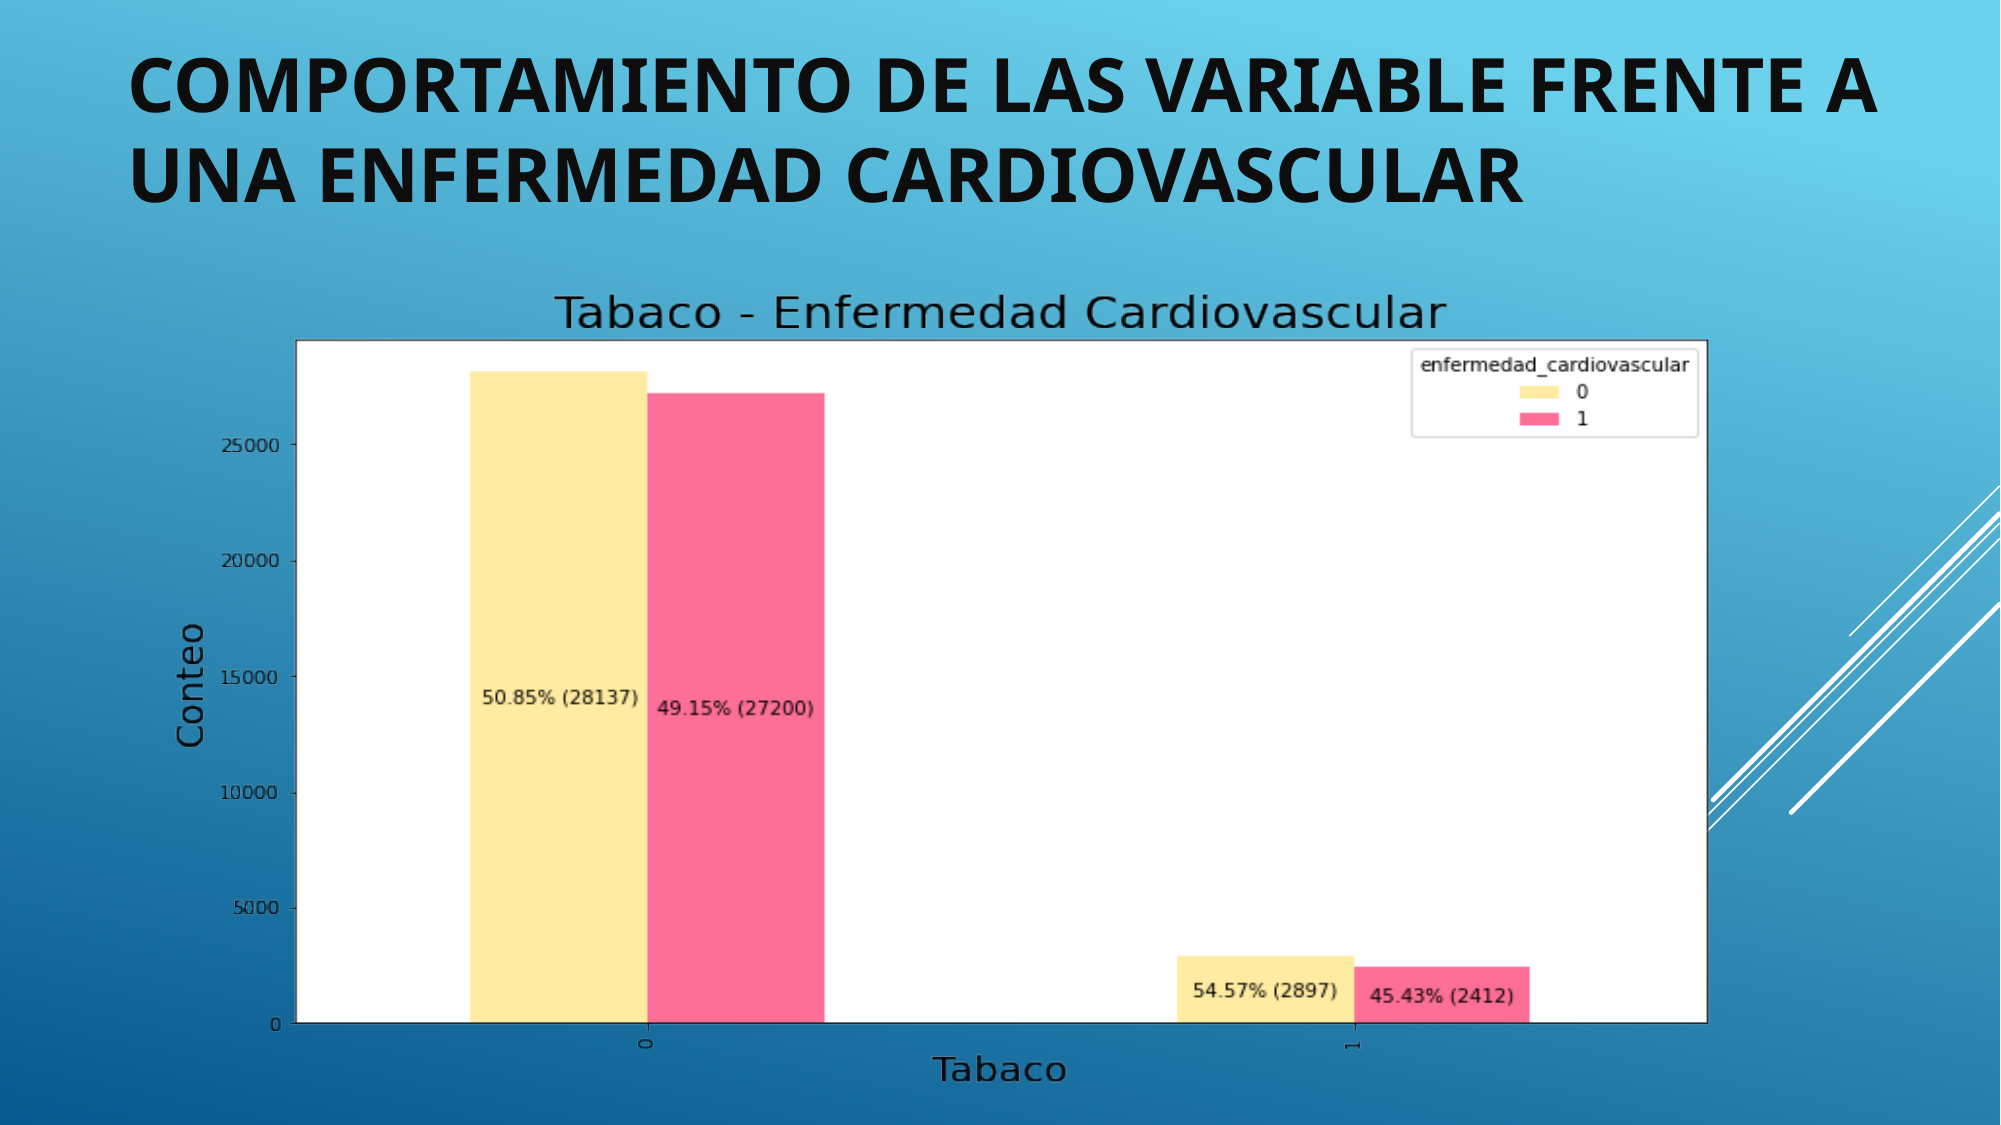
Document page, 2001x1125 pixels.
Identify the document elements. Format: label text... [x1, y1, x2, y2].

picture [161, 282, 1721, 1102]
title Comportamiento de las variable frente a una enfermedad cardiovascular [112, 23, 1955, 231]
